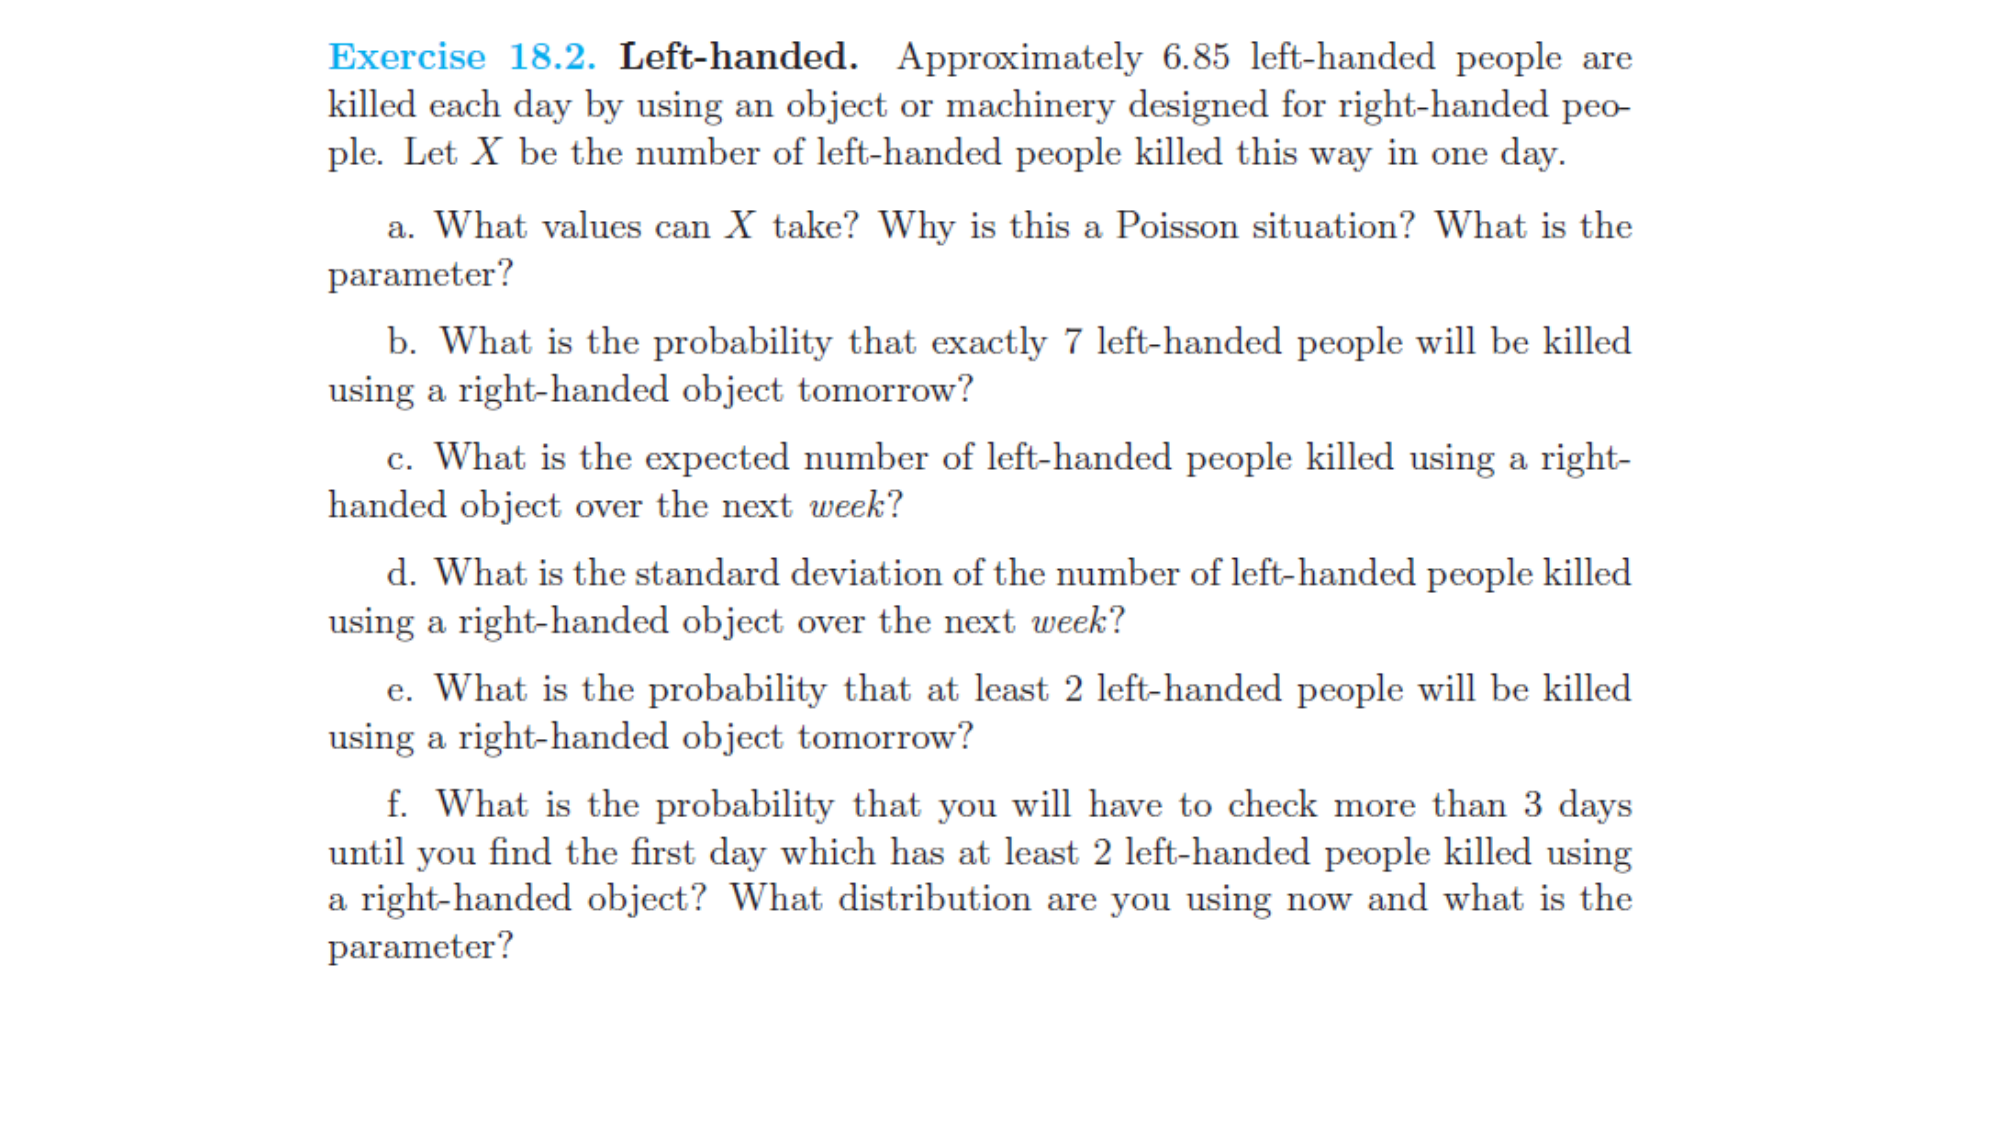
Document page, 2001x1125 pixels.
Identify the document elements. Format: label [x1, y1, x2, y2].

picture [309, 29, 1660, 975]
